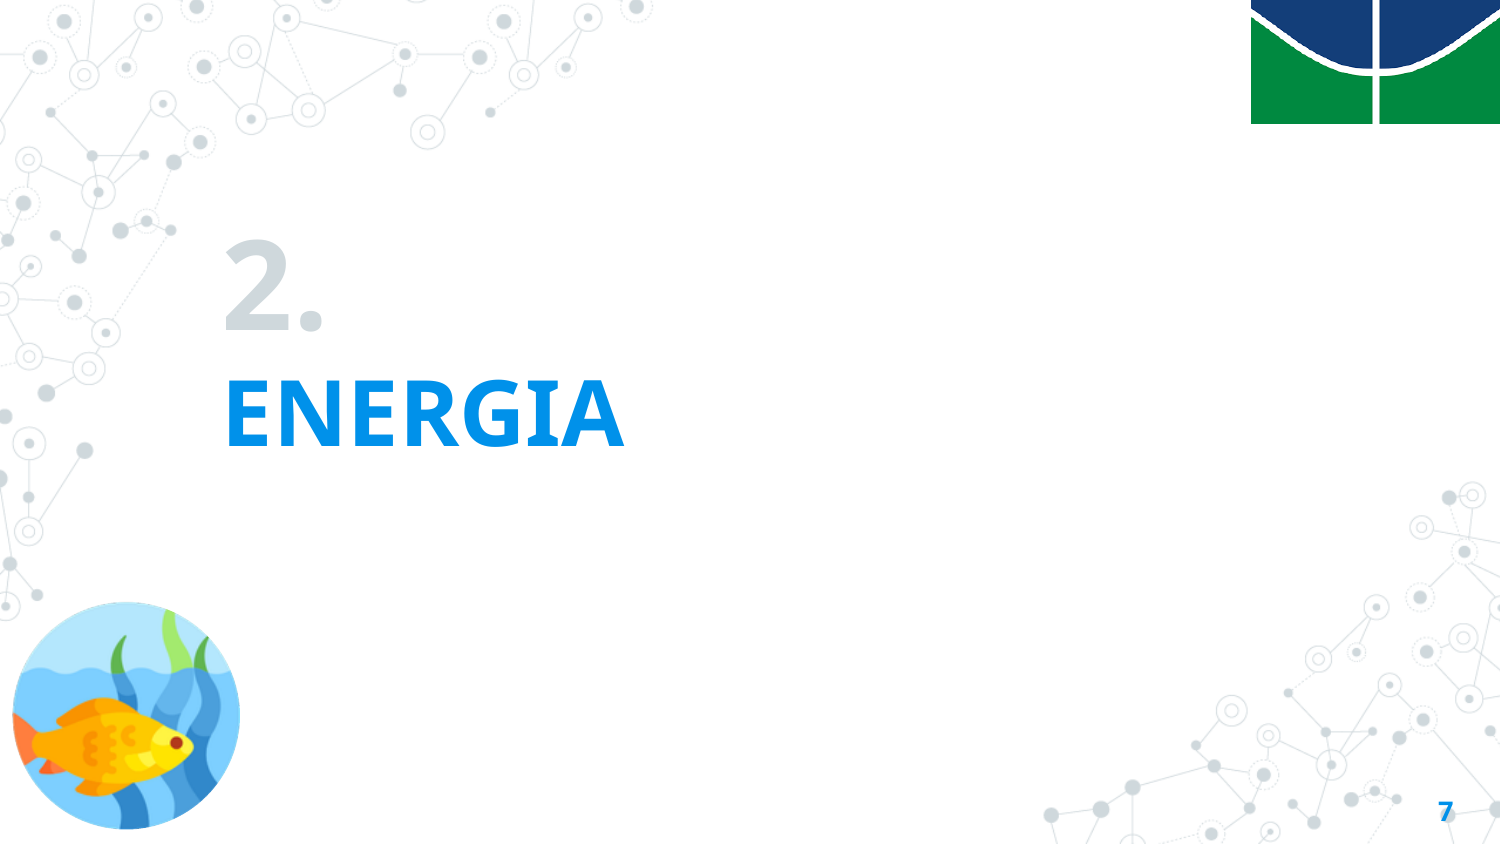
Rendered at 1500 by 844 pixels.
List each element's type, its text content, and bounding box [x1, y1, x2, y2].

slide_number ‹#› [1378, 779, 1469, 844]
title 2. ENERGIA [206, 289, 1422, 481]
picture [0, 0, 1500, 844]
